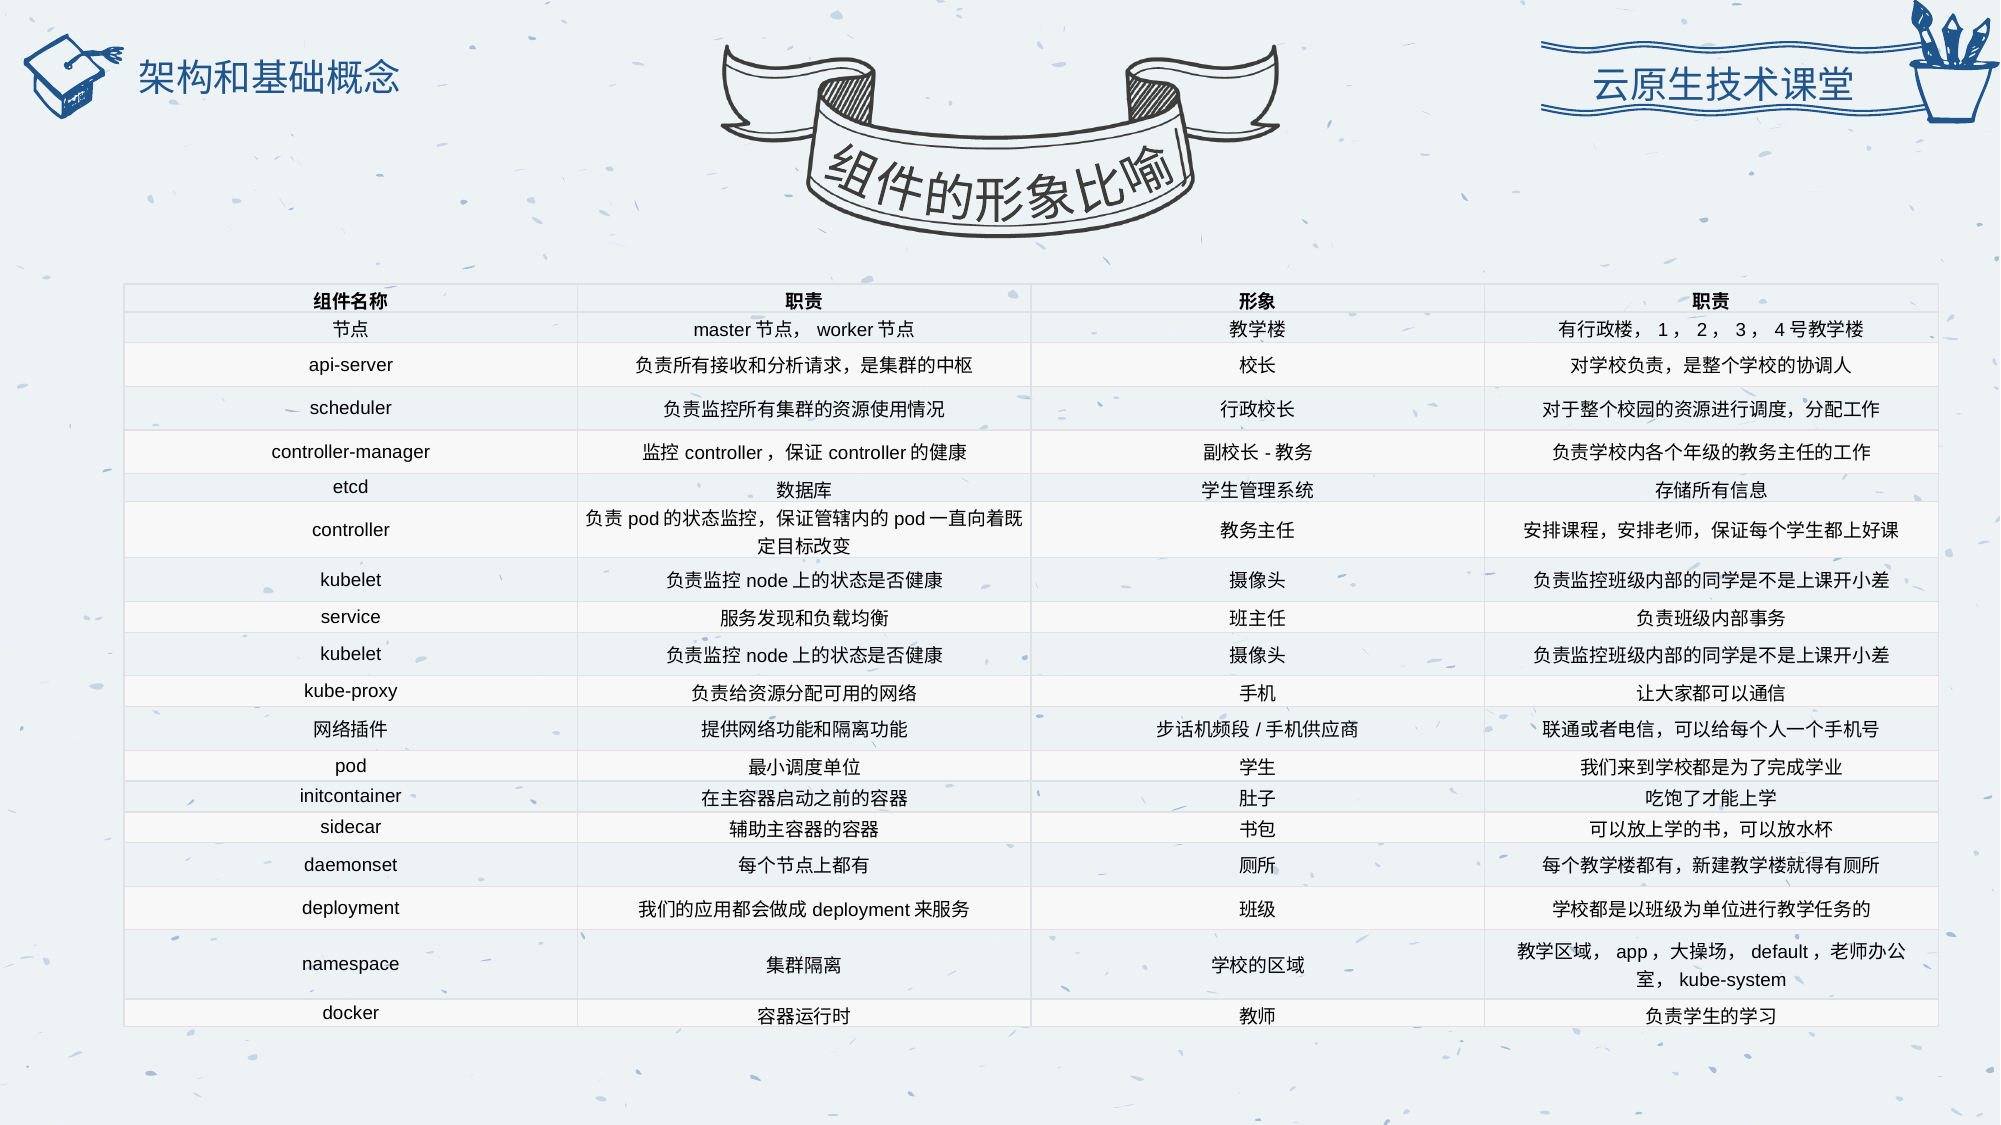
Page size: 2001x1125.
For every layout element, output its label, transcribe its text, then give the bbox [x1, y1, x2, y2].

table_cell 容器运行时 [578, 1000, 1030, 1026]
table_cell 有行政楼，1，2，3，4号教学楼 [1485, 313, 1938, 342]
table_cell scheduler [125, 387, 577, 429]
table_cell 监控controller，保证controller的健康 [578, 431, 1030, 473]
table_cell sidecar [125, 813, 577, 842]
table_cell 副校长-教务 [1032, 431, 1484, 473]
table_cell 学生管理系统 [1032, 474, 1484, 501]
table_header 组件名称 [125, 285, 577, 311]
table_cell 安排课程，安排老师，保证每个学生都上好课 [1485, 502, 1938, 557]
table_cell 对于整个校园的资源进行调度，分配工作 [1485, 387, 1938, 429]
table_cell 负责所有接收和分析请求，是集群的中枢 [578, 343, 1030, 386]
table_cell 摄像头 [1032, 633, 1484, 675]
table_cell 教学楼 [1032, 313, 1484, 342]
table_cell 负责学生的学习 [1485, 1000, 1938, 1026]
table_cell 学生 [1032, 751, 1484, 780]
table_cell 网络插件 [125, 707, 577, 750]
table_header 职责 [578, 285, 1030, 311]
table_cell 我们的应用都会做成deployment来服务 [578, 887, 1030, 929]
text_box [1541, 0, 2000, 125]
table_cell etcd [125, 474, 577, 501]
table_cell 摄像头 [1032, 558, 1484, 601]
table_cell 服务发现和负载均衡 [578, 602, 1030, 632]
table_cell 班主任 [1032, 602, 1484, 632]
table_cell 负责pod的状态监控，保证管辖内的pod一直向着既定目标改变 [578, 502, 1030, 557]
table_cell 学校都是以班级为单位进行教学任务的 [1485, 887, 1938, 929]
table_cell 吃饱了才能上学 [1485, 782, 1938, 811]
table_cell kubelet [125, 633, 577, 675]
table_cell daemonset [125, 843, 577, 886]
table_cell 步话机频段/手机供应商 [1032, 707, 1484, 750]
table_cell 每个教学楼都有，新建教学楼就得有厕所 [1485, 843, 1938, 886]
table_cell 每个节点上都有 [578, 843, 1030, 886]
table_cell 教师 [1032, 1000, 1484, 1026]
table_cell 存储所有信息 [1485, 474, 1938, 501]
table_cell 负责监控node上的状态是否健康 [578, 633, 1030, 675]
table_cell controller-manager [125, 431, 577, 473]
table_cell 书包 [1032, 813, 1484, 842]
table_cell 学校的区域 [1032, 930, 1484, 998]
text_box 架构和基础概念 [124, 46, 509, 106]
table_cell initcontainer [125, 782, 577, 811]
table_cell api-server [125, 343, 577, 386]
table_cell 行政校长 [1032, 387, 1484, 429]
table_cell 负责监控班级内部的同学是不是上课开小差 [1485, 633, 1938, 675]
table_cell 集群隔离 [578, 930, 1030, 998]
picture [720, 44, 1280, 239]
table_cell docker [125, 1000, 577, 1026]
table_cell master节点，worker节点 [578, 313, 1030, 342]
table_cell 负责监控所有集群的资源使用情况 [578, 387, 1030, 429]
table_cell 对学校负责，是整个学校的协调人 [1485, 343, 1938, 386]
table_cell 肚子 [1032, 782, 1484, 811]
table_cell kubelet [125, 558, 577, 601]
table_cell namespace [125, 930, 577, 998]
table_cell pod [125, 751, 577, 780]
table_cell 负责给资源分配可用的网络 [578, 676, 1030, 706]
table_cell service [125, 602, 577, 632]
table_header 职责 [1485, 285, 1938, 311]
table_cell 负责班级内部事务 [1485, 602, 1938, 632]
table_cell 教学区域，app，大操场，default，老师办公室，kube-system [1485, 930, 1938, 998]
table_cell 让大家都可以通信 [1485, 676, 1938, 706]
table_cell 负责监控node上的状态是否健康 [578, 558, 1030, 601]
table_cell 负责学校内各个年级的教务主任的工作 [1485, 431, 1938, 473]
table_cell 负责监控班级内部的同学是不是上课开小差 [1485, 558, 1938, 601]
table_cell 厕所 [1032, 843, 1484, 886]
table_cell 提供网络功能和隔离功能 [578, 707, 1030, 750]
table_cell deployment [125, 887, 577, 929]
table_cell 校长 [1032, 343, 1484, 386]
table_cell 联通或者电信，可以给每个人一个手机号 [1485, 707, 1938, 750]
text_box [23, 33, 124, 120]
table_cell 我们来到学校都是为了完成学业 [1485, 751, 1938, 780]
table_cell 最小调度单位 [578, 751, 1030, 780]
table_cell 可以放上学的书，可以放水杯 [1485, 813, 1938, 842]
table_cell 手机 [1032, 676, 1484, 706]
table_header 形象 [1032, 285, 1484, 311]
table_cell 教务主任 [1032, 502, 1484, 557]
table_cell 在主容器启动之前的容器 [578, 782, 1030, 811]
table_cell 数据库 [578, 474, 1030, 501]
table_cell kube-proxy [125, 676, 577, 706]
table_cell 节点 [125, 313, 577, 342]
table_cell 班级 [1032, 887, 1484, 929]
table_cell controller [125, 502, 577, 557]
table_cell 辅助主容器的容器 [578, 813, 1030, 842]
